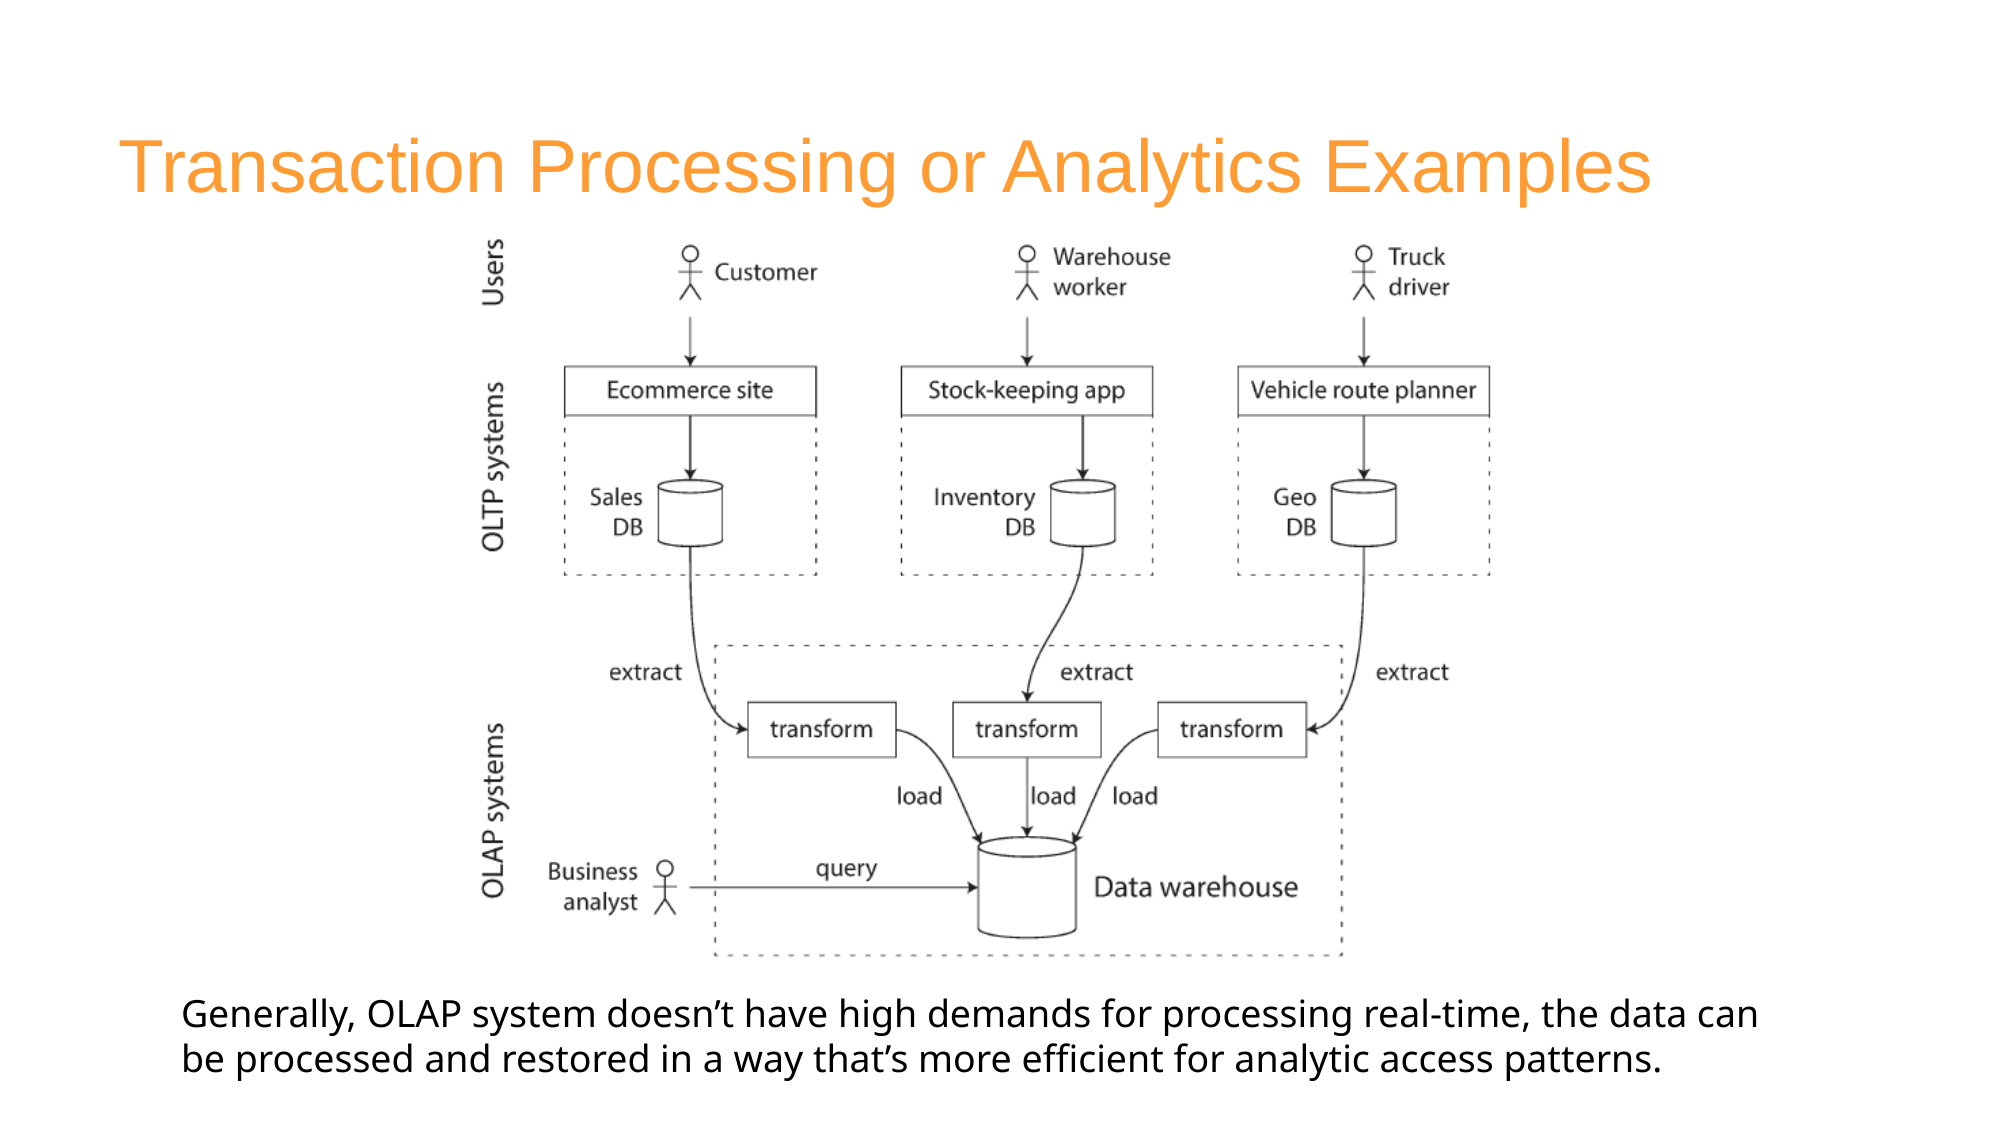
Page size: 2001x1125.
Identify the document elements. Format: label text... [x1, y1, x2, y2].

picture [461, 223, 1512, 983]
title Transaction Processing or Analytics Examples [103, 59, 1909, 278]
text_box Generally, OLAP system doesn’t have high demands for processing real-time, the data can be processed and restored in a way that’s more efficient for analytic access patterns. [166, 982, 1827, 1088]
